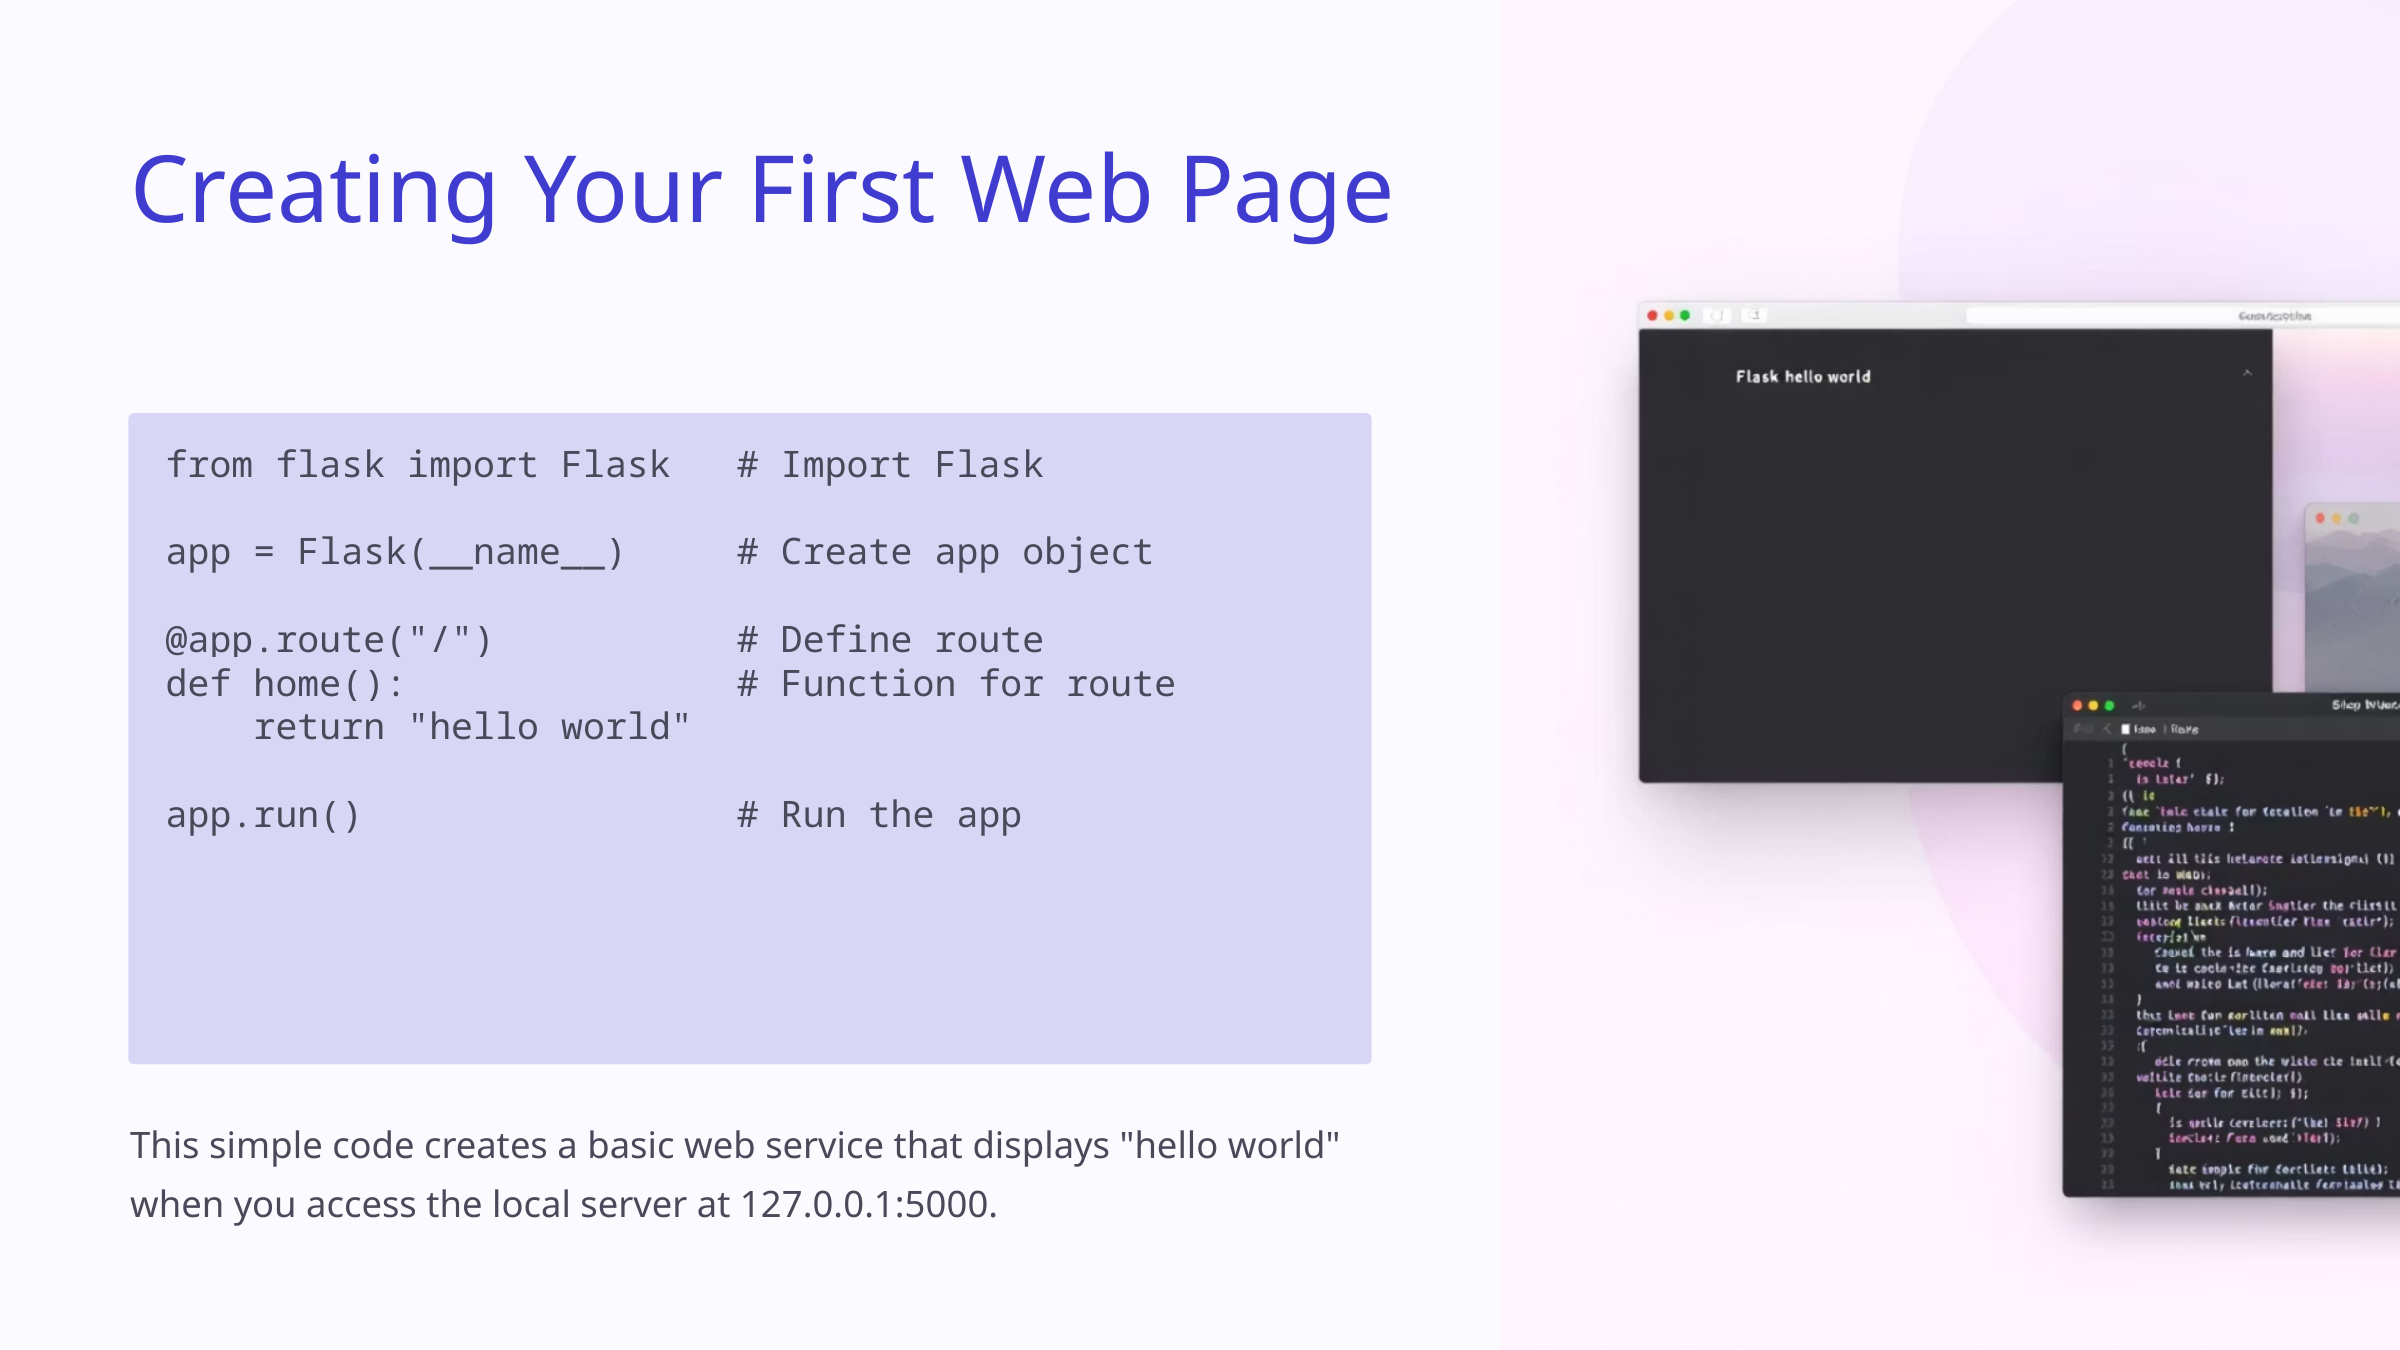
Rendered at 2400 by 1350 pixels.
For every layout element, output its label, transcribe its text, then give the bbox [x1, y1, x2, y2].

text_box This simple code creates a basic web service that displays "hello world" when you access the local server at 127.0.0.1:5000. [130, 1106, 1370, 1226]
text_box [128, 413, 1372, 1065]
text_box Creating Your First Web Page [130, 125, 1499, 359]
picture [1499, 0, 2400, 1350]
text_box from flask import Flask # Import Flask app = Flask(__name__) # Create app object @app.route("/") # Define route def home(): # Function for route return "hello world" app.run() # Run the app [165, 441, 1335, 1037]
